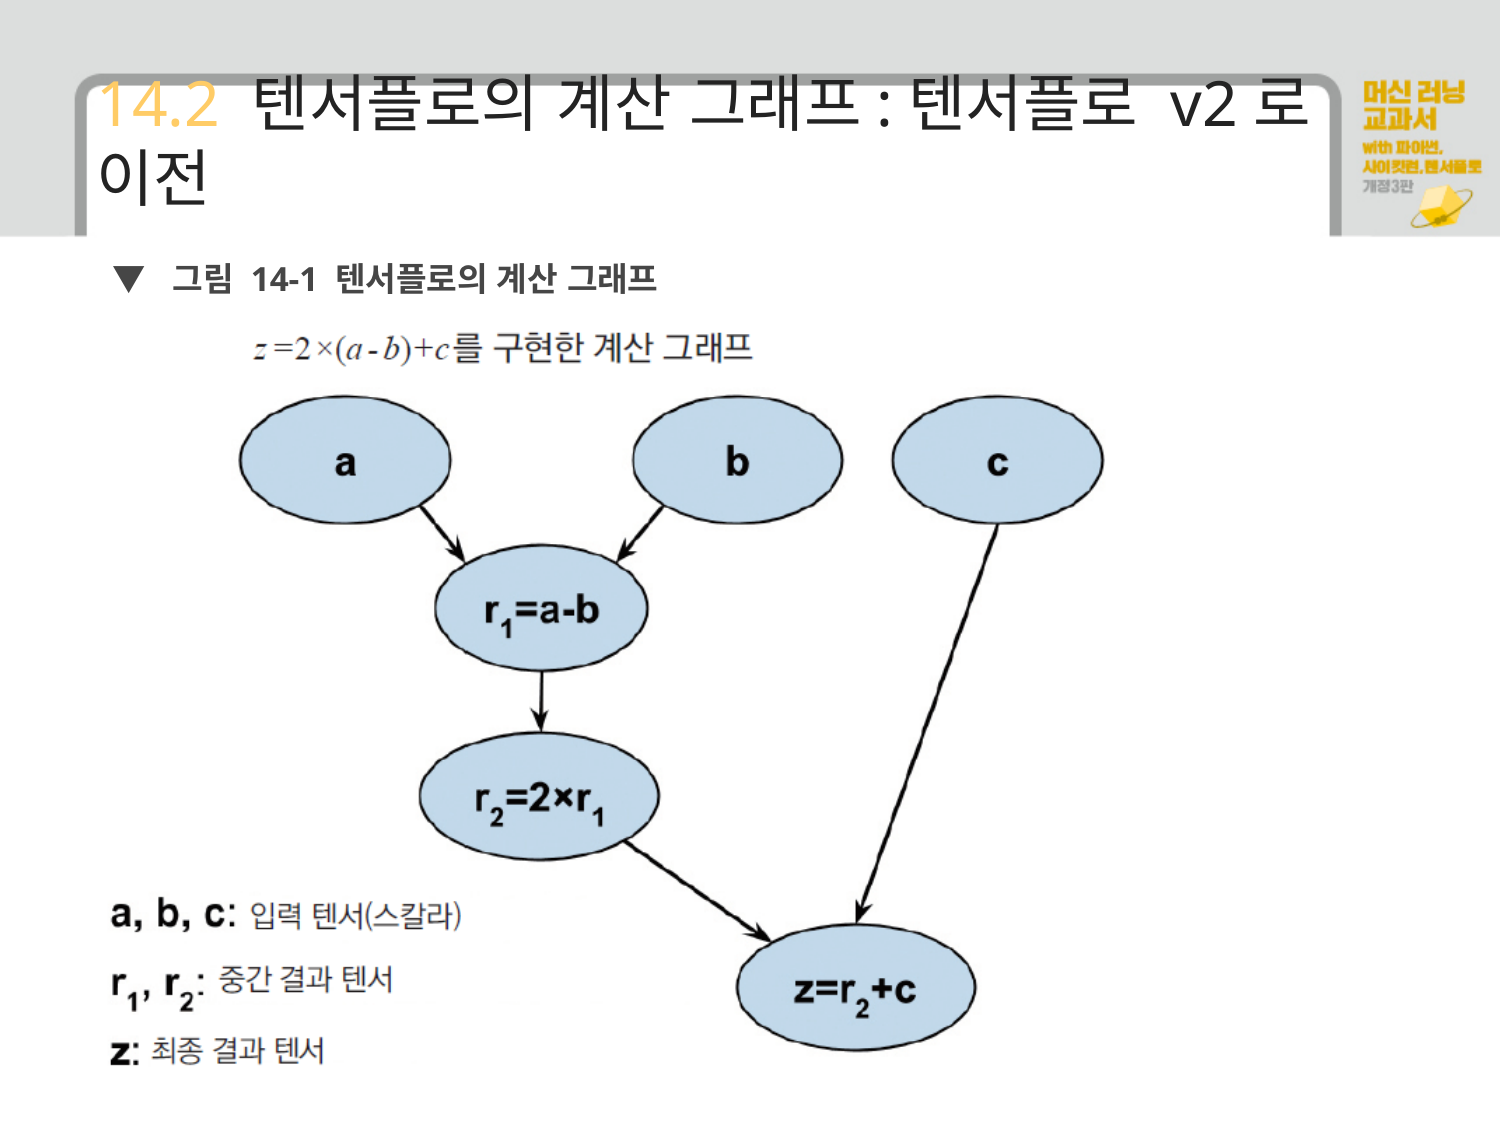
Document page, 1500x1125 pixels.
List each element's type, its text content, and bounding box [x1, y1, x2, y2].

text_box ▼ 그림 14-1 텐서플로의 계산 그래프 [97, 251, 1424, 317]
title 14.2 텐서플로의 계산 그래프:텐서플로 v2로 이전 [81, 90, 1412, 222]
picture [0, 0, 1500, 1125]
